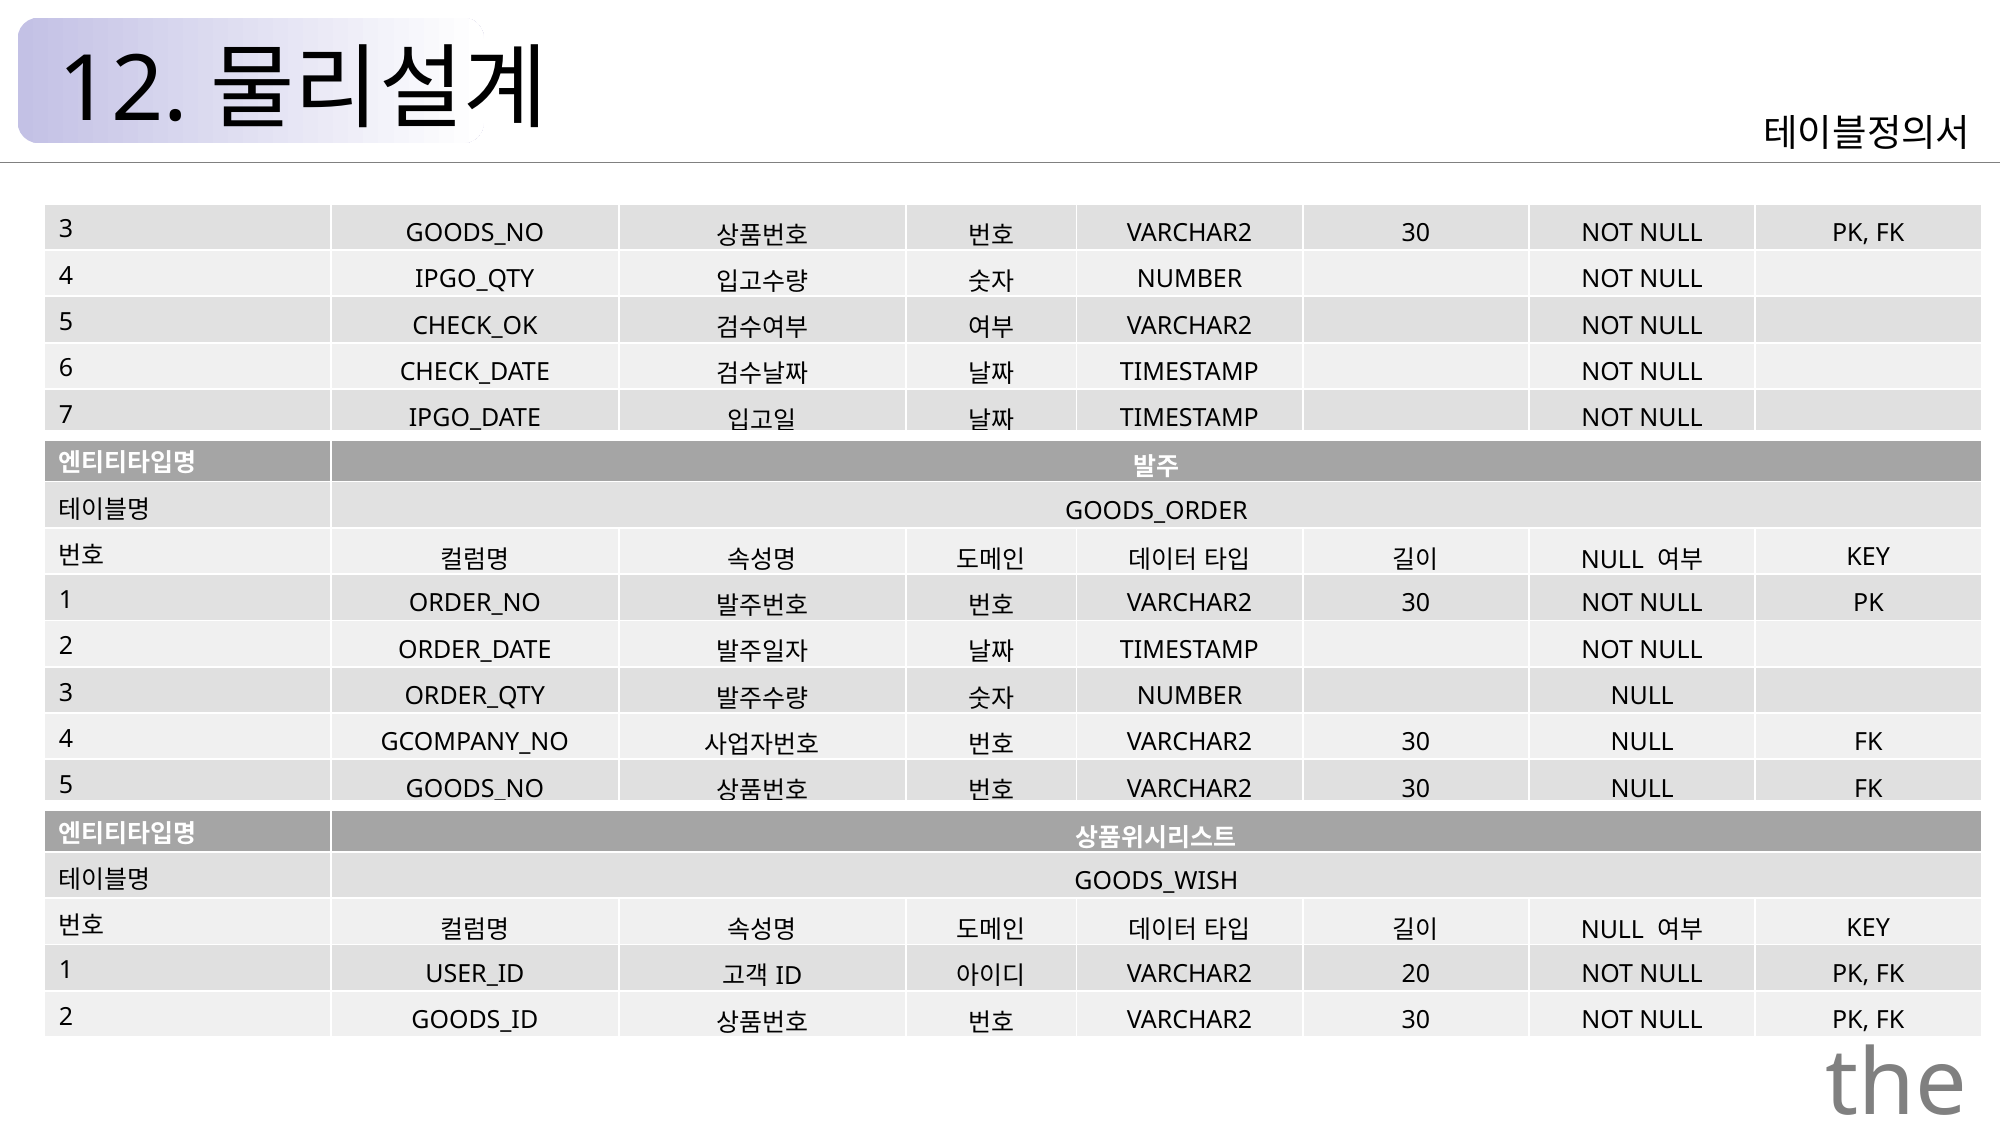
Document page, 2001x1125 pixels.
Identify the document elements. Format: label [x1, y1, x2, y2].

table_cell [1077, 760, 1302, 800]
table_cell [332, 992, 618, 1036]
table_cell [1530, 575, 1754, 620]
table_cell [620, 714, 905, 758]
table_cell [332, 529, 618, 573]
table_cell [907, 251, 1076, 295]
table_cell [620, 621, 905, 666]
table_cell [332, 344, 618, 388]
table_cell [1530, 899, 1754, 944]
table_cell [45, 714, 330, 758]
table_cell [1304, 760, 1528, 800]
table_cell [1530, 714, 1754, 758]
table_cell [620, 529, 905, 573]
table_cell [332, 945, 618, 990]
table_cell [1077, 297, 1302, 342]
table_cell [332, 811, 1981, 851]
table_cell [907, 668, 1076, 712]
table_cell [1304, 668, 1528, 712]
table_cell [45, 529, 330, 573]
table_cell [620, 760, 905, 800]
table_header [45, 205, 330, 249]
table_cell [332, 482, 1981, 527]
table_cell [332, 621, 618, 666]
table_header [1304, 205, 1528, 249]
table_cell [1530, 344, 1754, 388]
table_cell [1077, 344, 1302, 388]
table_cell [1077, 992, 1302, 1036]
table_cell [332, 441, 1981, 481]
table_cell [620, 251, 905, 295]
table_cell [1077, 251, 1302, 295]
table_header [1077, 205, 1302, 249]
table_cell [1756, 575, 1981, 620]
table_cell [907, 344, 1076, 388]
table_cell [1530, 992, 1754, 1036]
table_cell [332, 390, 618, 430]
table_cell [1304, 992, 1528, 1036]
table_cell [45, 992, 330, 1036]
table_cell [1077, 899, 1302, 944]
table_cell [332, 853, 1981, 897]
table_cell [1756, 945, 1981, 990]
table_cell [1304, 297, 1528, 342]
table_cell [1530, 945, 1754, 990]
table_cell [1304, 945, 1528, 990]
table_cell [332, 575, 618, 620]
table_cell [1077, 529, 1302, 573]
table_cell [620, 297, 905, 342]
table_cell [332, 297, 618, 342]
table_cell [45, 899, 330, 944]
table_cell [1077, 668, 1302, 712]
table_cell [45, 344, 330, 388]
table_cell [1304, 390, 1528, 430]
table_cell [1756, 668, 1981, 712]
table_cell [1756, 992, 1981, 1036]
table_cell [1756, 760, 1981, 800]
table_cell [45, 482, 330, 527]
table_cell [1756, 899, 1981, 944]
table_cell [620, 390, 905, 430]
text_box [1629, 1038, 1982, 1125]
table_cell [907, 992, 1076, 1036]
table_cell [1530, 390, 1754, 430]
table_cell [907, 529, 1076, 573]
table_cell [907, 760, 1076, 800]
table_cell [1756, 529, 1981, 573]
table_cell [45, 811, 330, 851]
table_cell [45, 297, 330, 342]
table_cell [1304, 621, 1528, 666]
table_cell [1304, 344, 1528, 388]
table_cell [620, 992, 905, 1036]
table_cell [332, 668, 618, 712]
table_cell [1756, 621, 1981, 666]
table_cell [907, 945, 1076, 990]
table_cell [620, 344, 905, 388]
table_cell [620, 945, 905, 990]
table_cell [620, 899, 905, 944]
table_cell [907, 575, 1076, 620]
table_cell [45, 390, 330, 430]
table_cell [45, 760, 330, 800]
table_cell [45, 575, 330, 620]
table_cell [332, 251, 618, 295]
table_cell [1530, 760, 1754, 800]
table_cell [332, 899, 618, 944]
table_cell [1304, 899, 1528, 944]
text_box [0, 0, 2000, 200]
table_cell [1756, 297, 1981, 342]
table_cell [620, 575, 905, 620]
table_cell [45, 441, 330, 481]
table_cell [45, 621, 330, 666]
table_cell [45, 251, 330, 295]
table_cell [1304, 251, 1528, 295]
table_cell [907, 621, 1076, 666]
table_cell [1077, 945, 1302, 990]
table_cell [620, 668, 905, 712]
table_cell [907, 297, 1076, 342]
table_cell [1756, 714, 1981, 758]
table_cell [1756, 344, 1981, 388]
table_cell [45, 853, 330, 897]
table_cell [1304, 529, 1528, 573]
table_cell [45, 945, 330, 990]
table_cell [332, 760, 618, 800]
table_header [620, 205, 905, 249]
table_cell [1530, 621, 1754, 666]
table_cell [1530, 668, 1754, 712]
table_cell [45, 668, 330, 712]
table_cell [1756, 390, 1981, 430]
table_header [907, 205, 1076, 249]
table_cell [1530, 529, 1754, 573]
table_cell [907, 899, 1076, 944]
table_cell [1077, 390, 1302, 430]
table_cell [1077, 621, 1302, 666]
table_cell [1304, 575, 1528, 620]
table_cell [1077, 714, 1302, 758]
table_cell [332, 714, 618, 758]
table_cell [907, 390, 1076, 430]
table_header [1756, 205, 1981, 249]
table_cell [1530, 251, 1754, 295]
table_cell [1077, 575, 1302, 620]
table_header [332, 205, 618, 249]
table_cell [1304, 714, 1528, 758]
table_cell [1756, 251, 1981, 295]
table_header [1530, 205, 1754, 249]
table_cell [1530, 297, 1754, 342]
table_cell [907, 714, 1076, 758]
